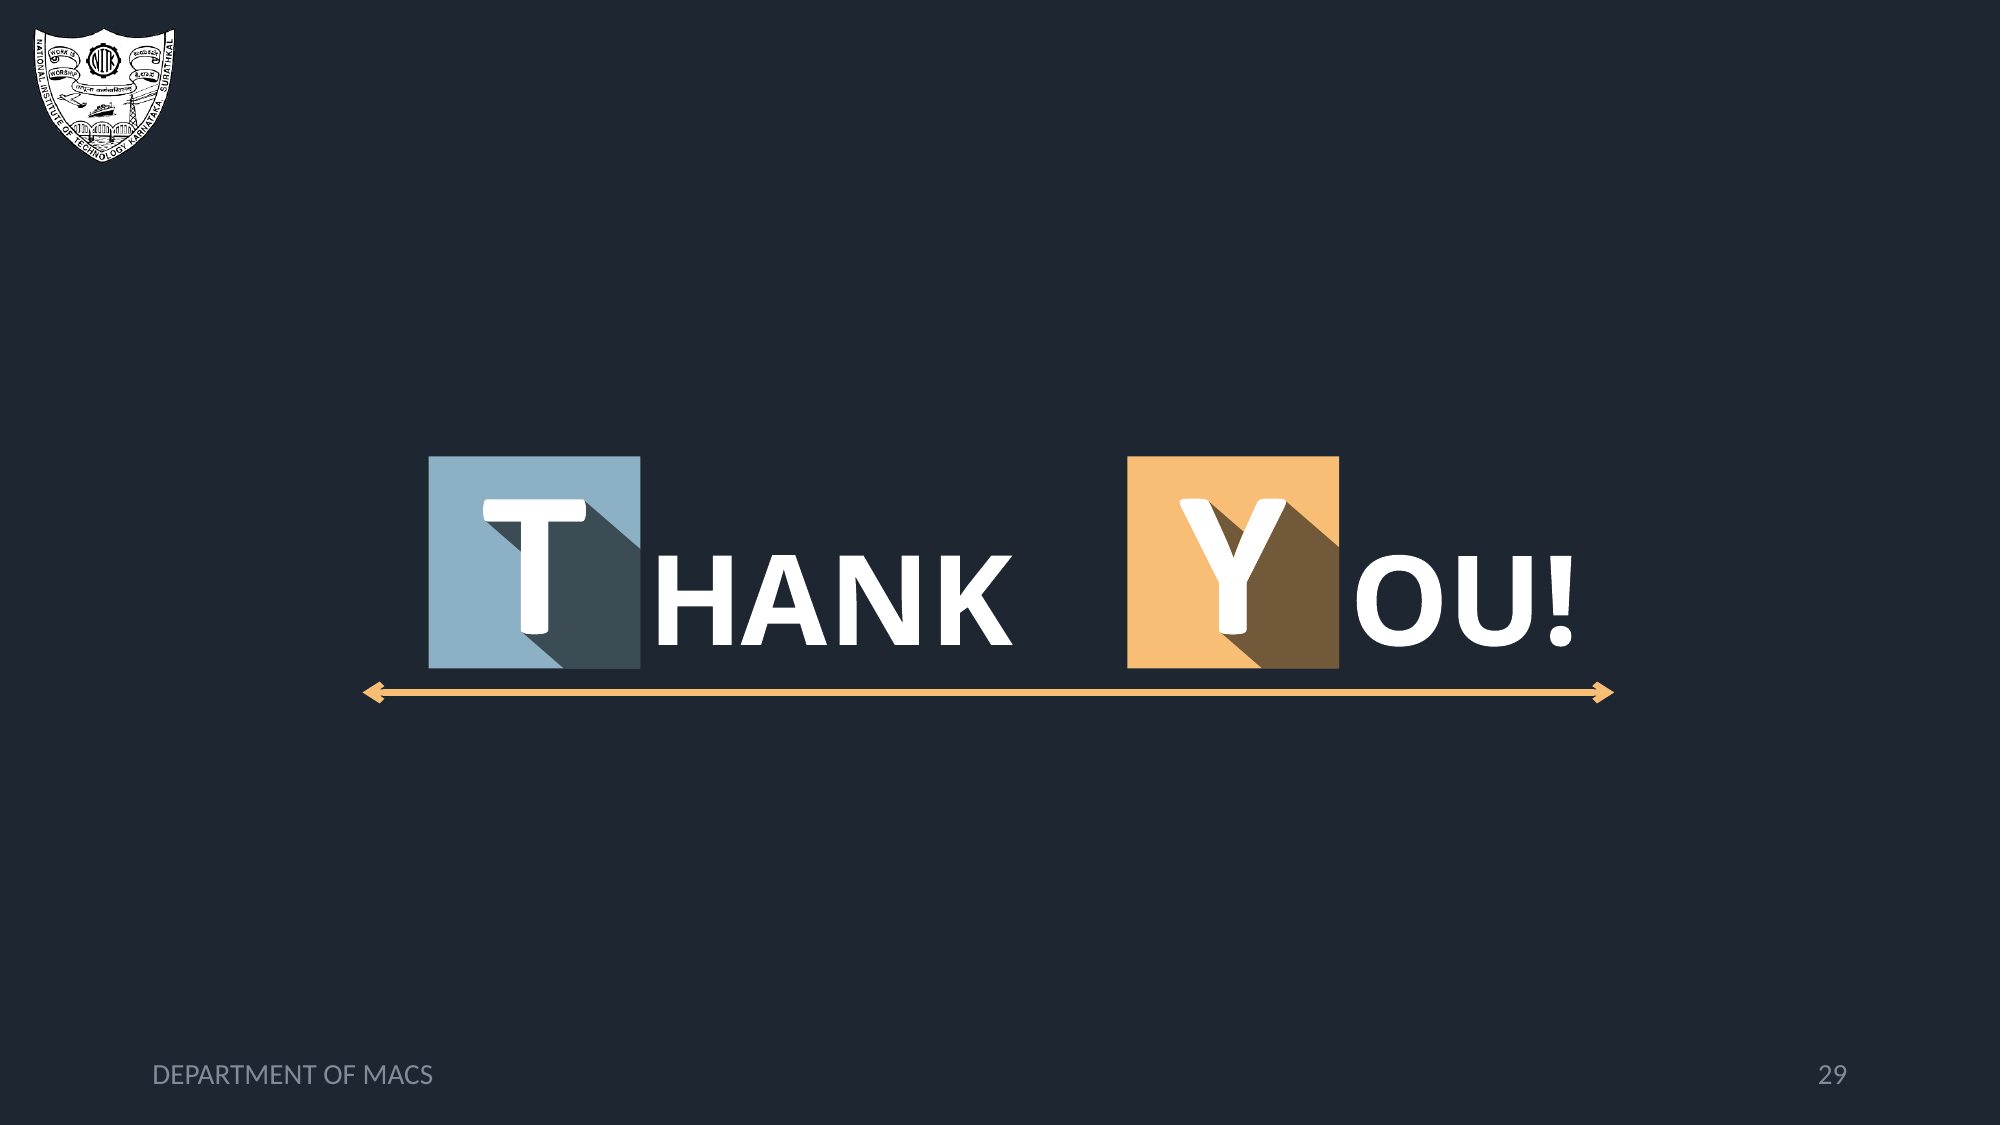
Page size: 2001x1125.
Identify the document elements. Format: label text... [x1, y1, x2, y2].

slide_number 29 [1412, 1042, 1863, 1103]
picture [31, 22, 177, 168]
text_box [428, 456, 1572, 669]
slide_number DEPARTMENT OF MACS [137, 1042, 588, 1103]
